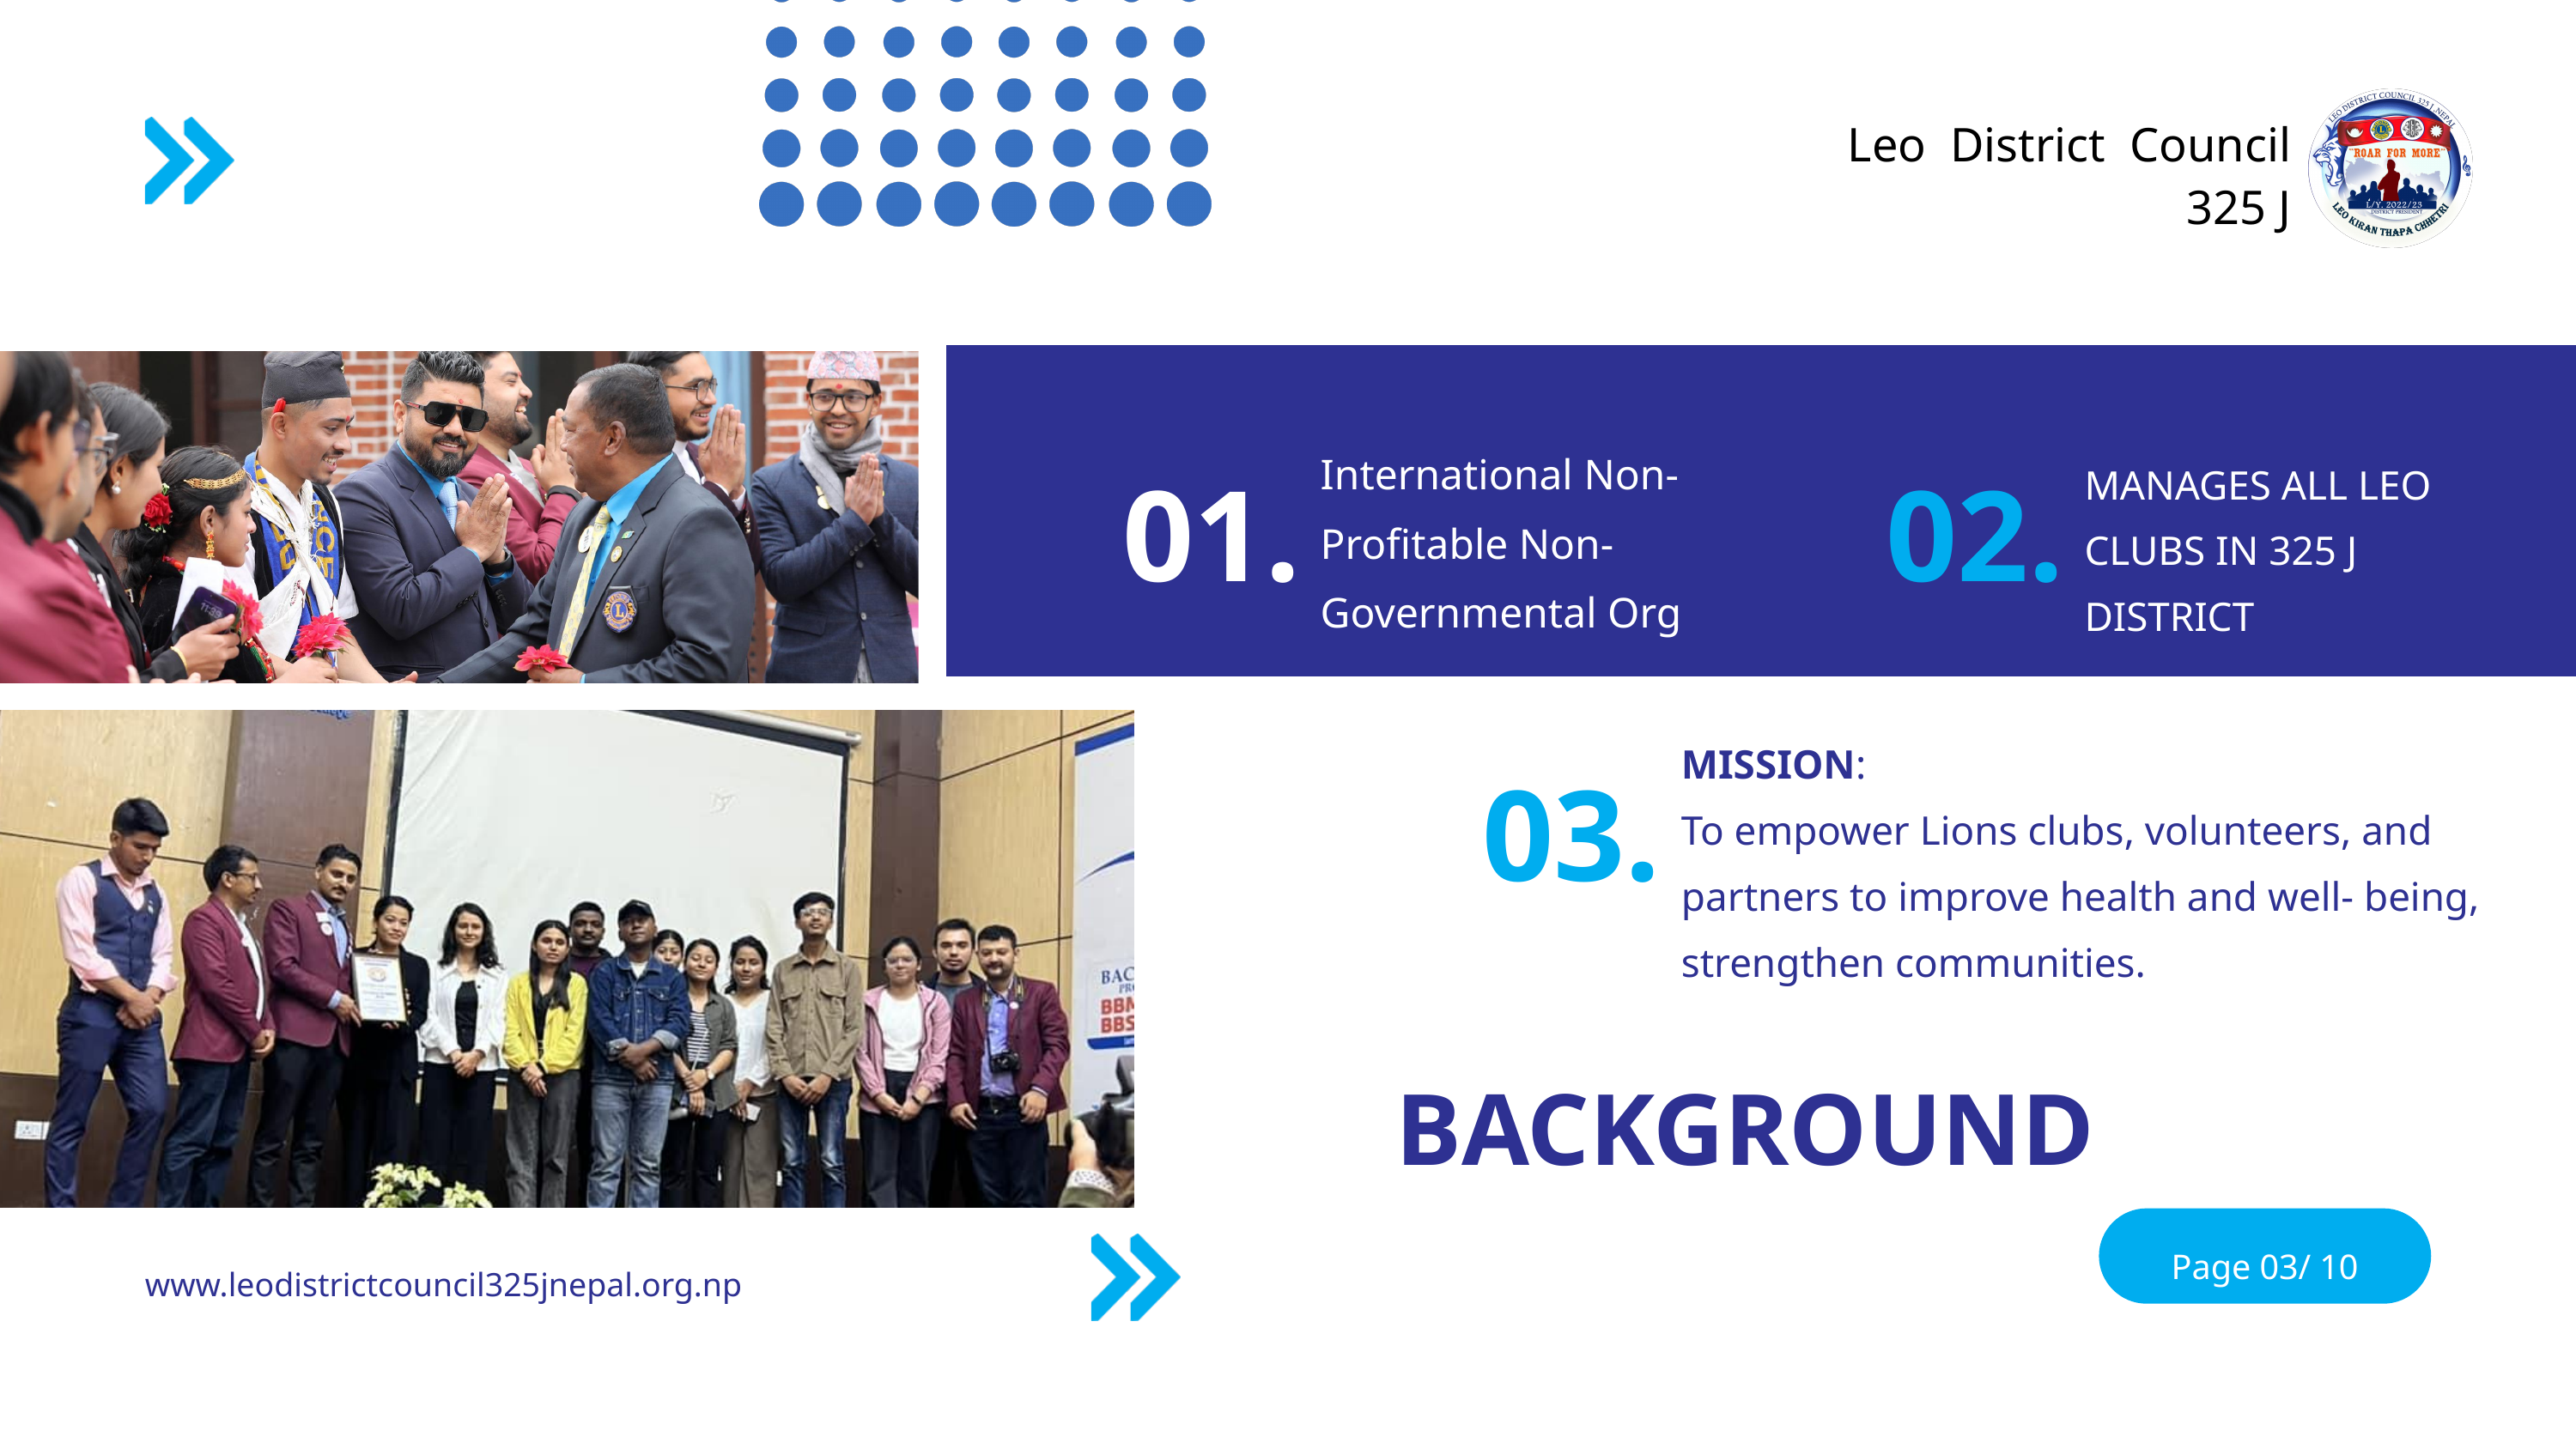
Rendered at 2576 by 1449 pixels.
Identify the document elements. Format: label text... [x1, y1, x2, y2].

text_box [1091, 1234, 1181, 1321]
text_box MISSION: To empower Lions clubs, volunteers, and partners to improve health and well- being, strengthen communities. [1680, 789, 2507, 985]
picture [0, 351, 919, 684]
text_box [144, 117, 234, 204]
text_box Leo District Council 325 J [1838, 108, 2292, 234]
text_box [2099, 1208, 2432, 1304]
picture [0, 709, 1135, 1208]
text_box www.leodistrictcouncil325jnepal.org.np [144, 1259, 1054, 1304]
picture [2307, 88, 2473, 249]
text_box 03. [1455, 789, 1662, 906]
text_box [759, 0, 1212, 227]
text_box BACKGROUND [1395, 1054, 2148, 1185]
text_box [945, 324, 2576, 780]
